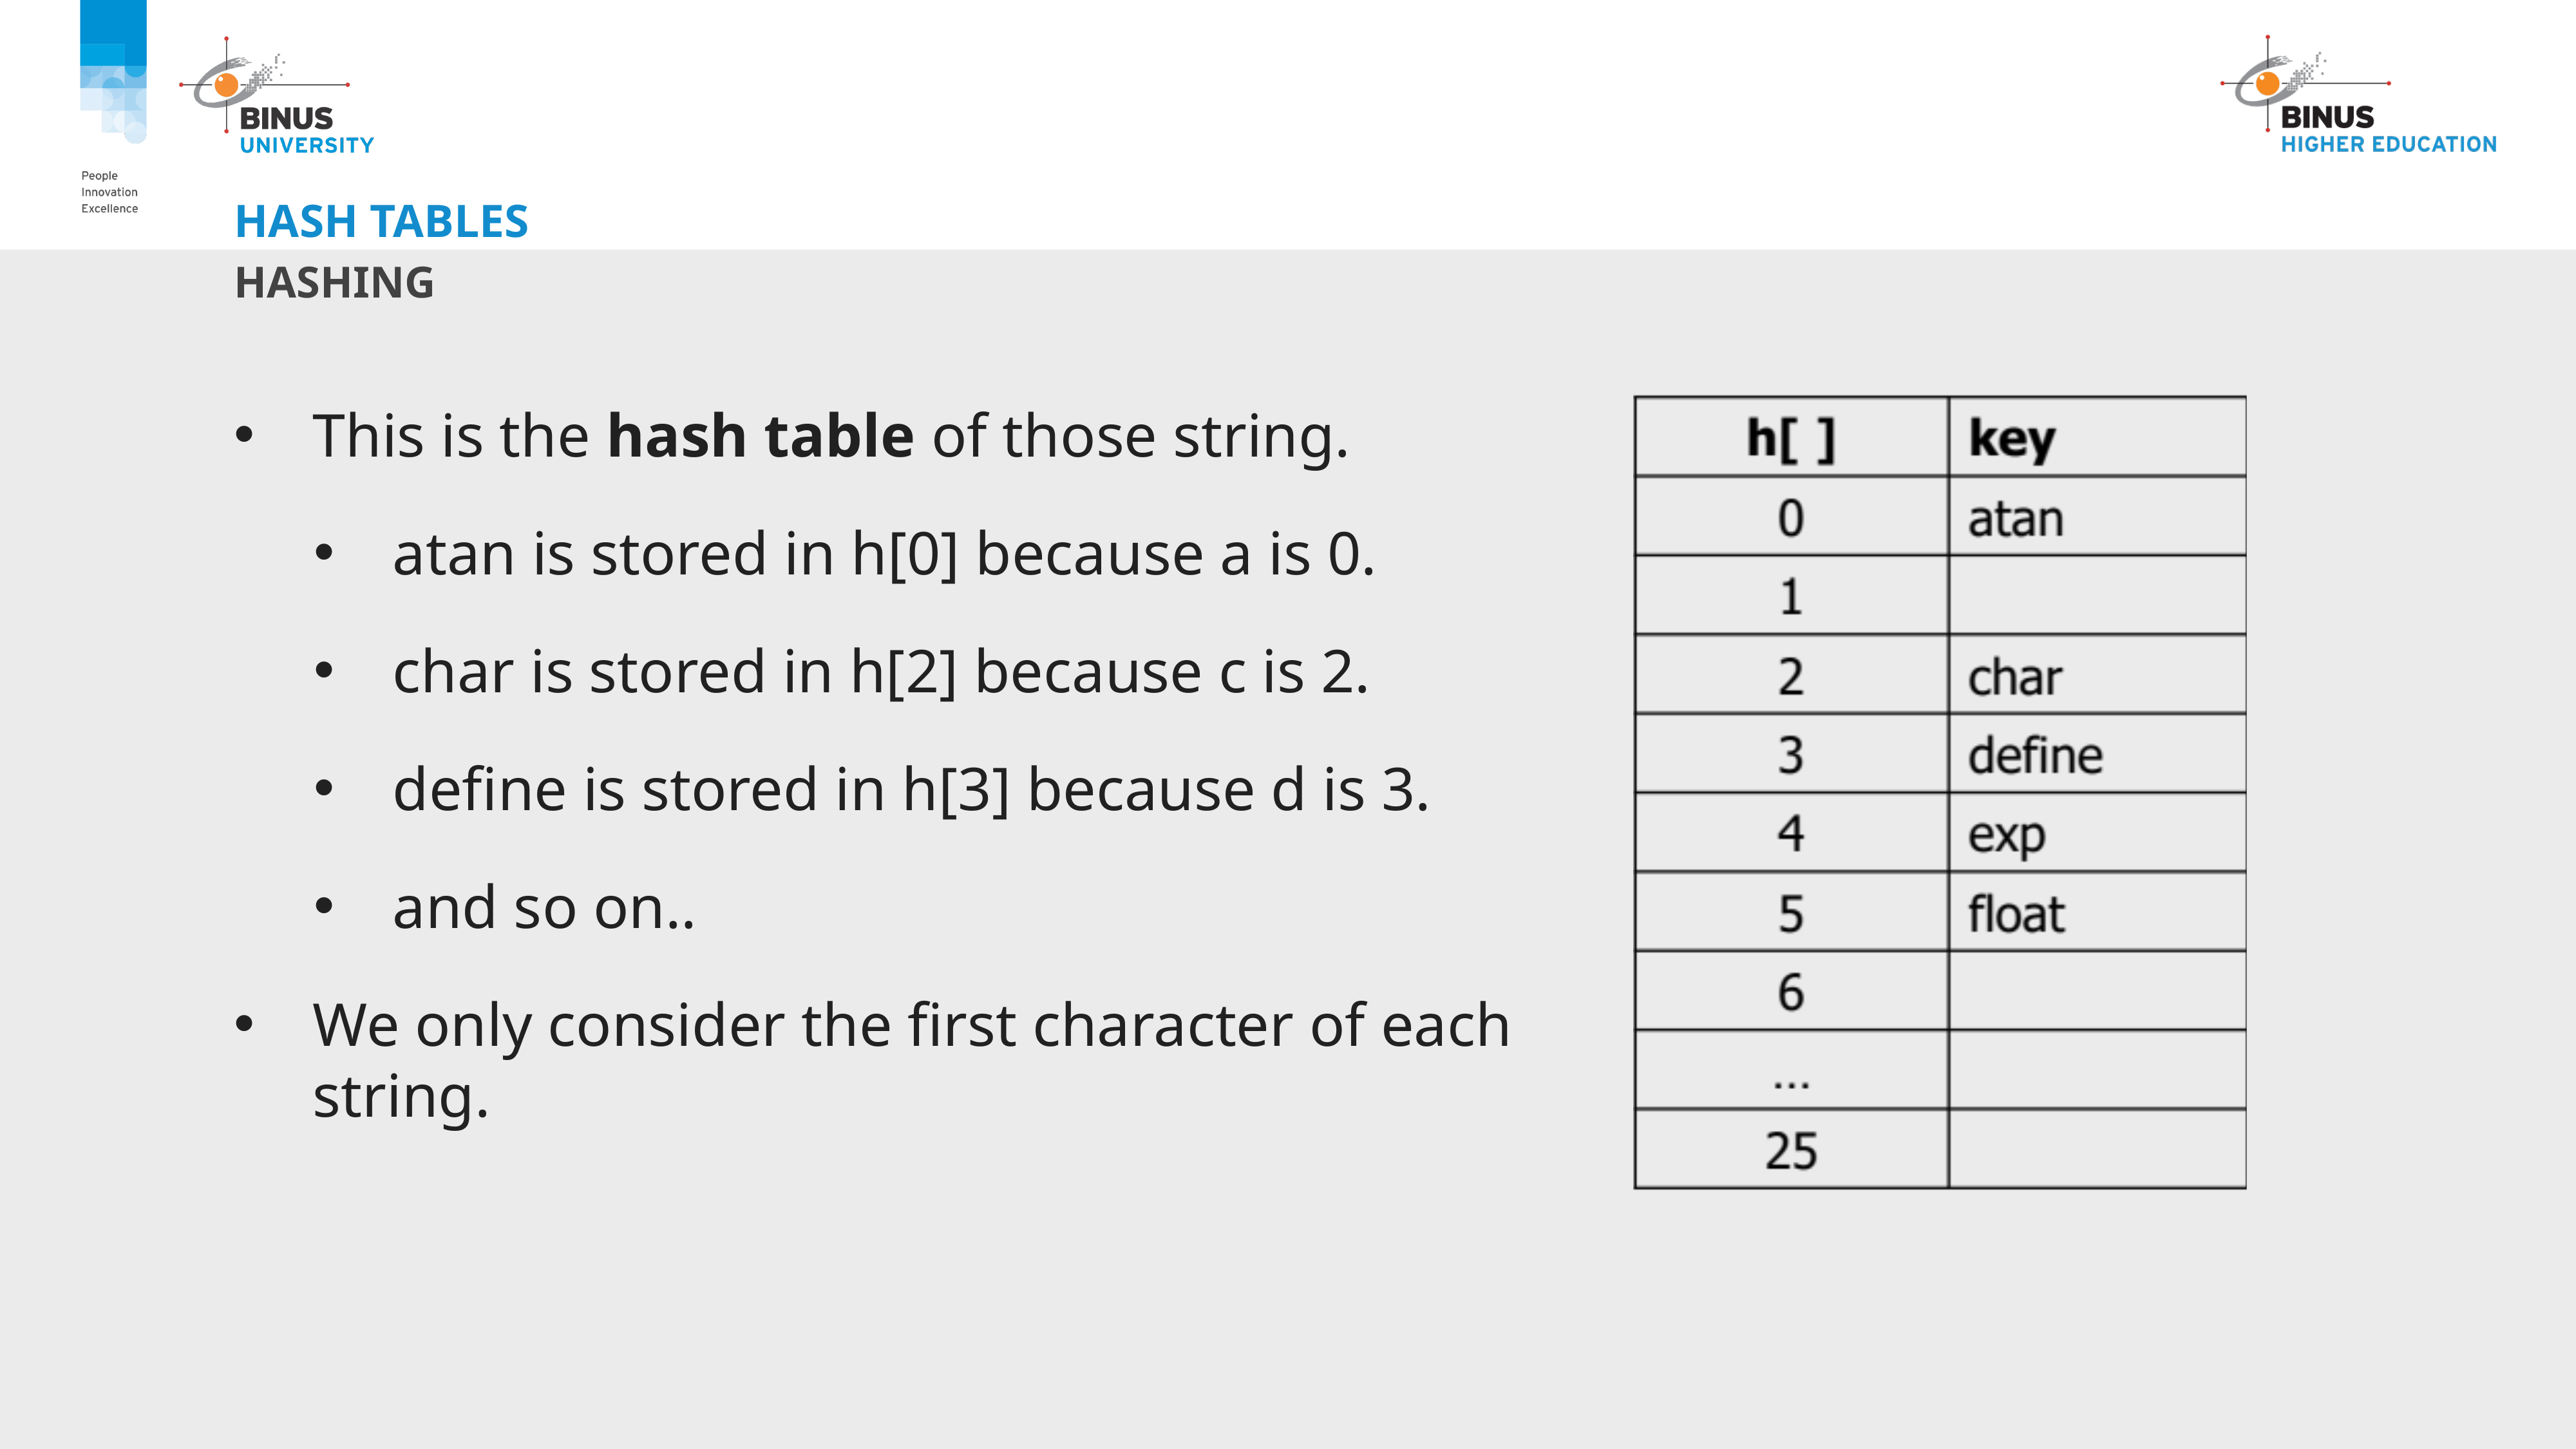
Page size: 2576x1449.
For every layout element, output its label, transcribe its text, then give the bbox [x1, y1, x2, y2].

picture [81, 146, 146, 213]
picture [174, 25, 374, 161]
picture [1633, 392, 2247, 1209]
list This is the hash table of those string. atan is stored in h[0] because a is 0. char is stored in h[2] because c is 2. define is stored in h[3] because d is 3. and so on.. We only consider the first character of each string. [228, 392, 1596, 1252]
picture [2199, 0, 2496, 156]
title Hash tables [228, 197, 1784, 252]
list Hashing [228, 255, 1262, 341]
picture [80, 66, 147, 144]
